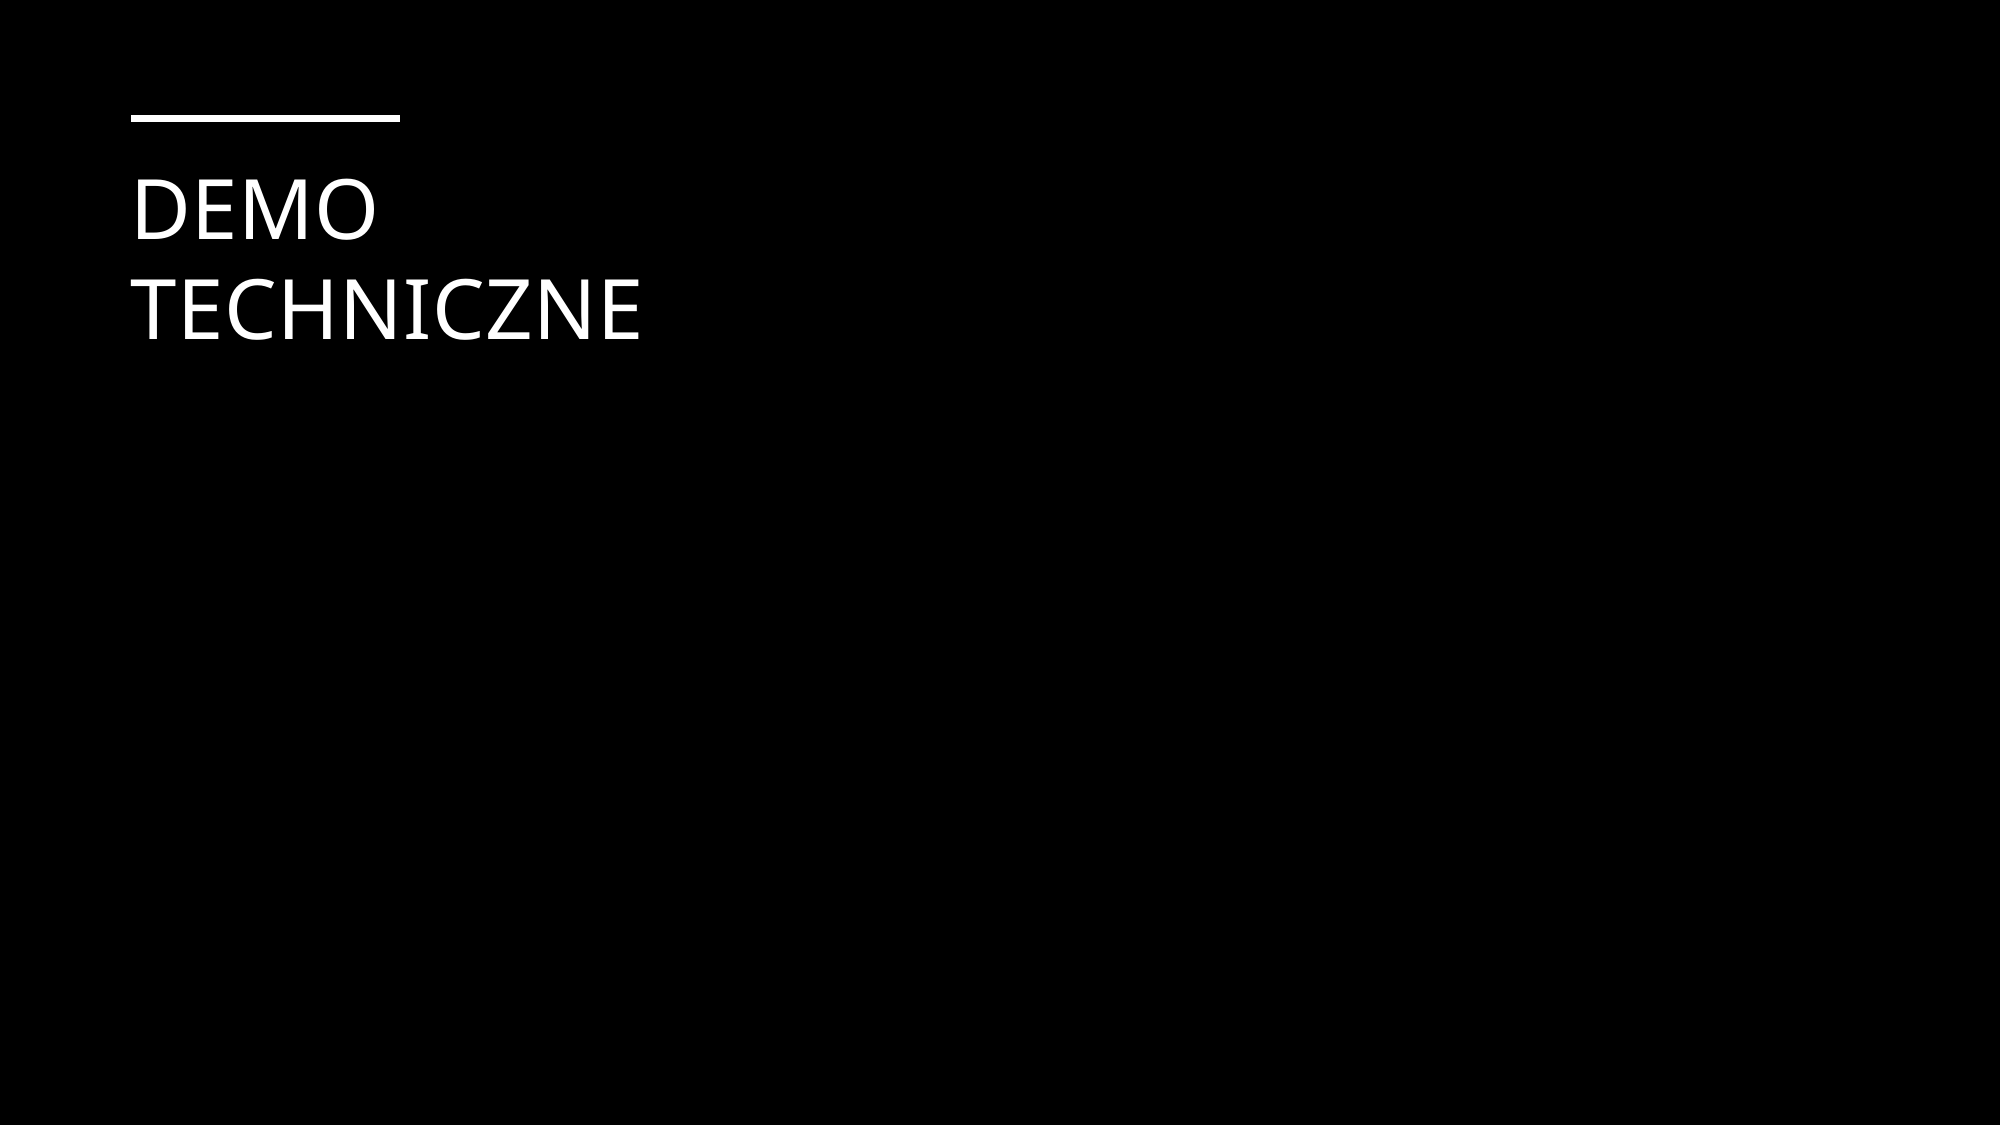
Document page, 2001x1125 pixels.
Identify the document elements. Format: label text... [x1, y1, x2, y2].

text_box [0, 0, 2000, 1125]
title DEMO Techniczne [115, 149, 710, 747]
